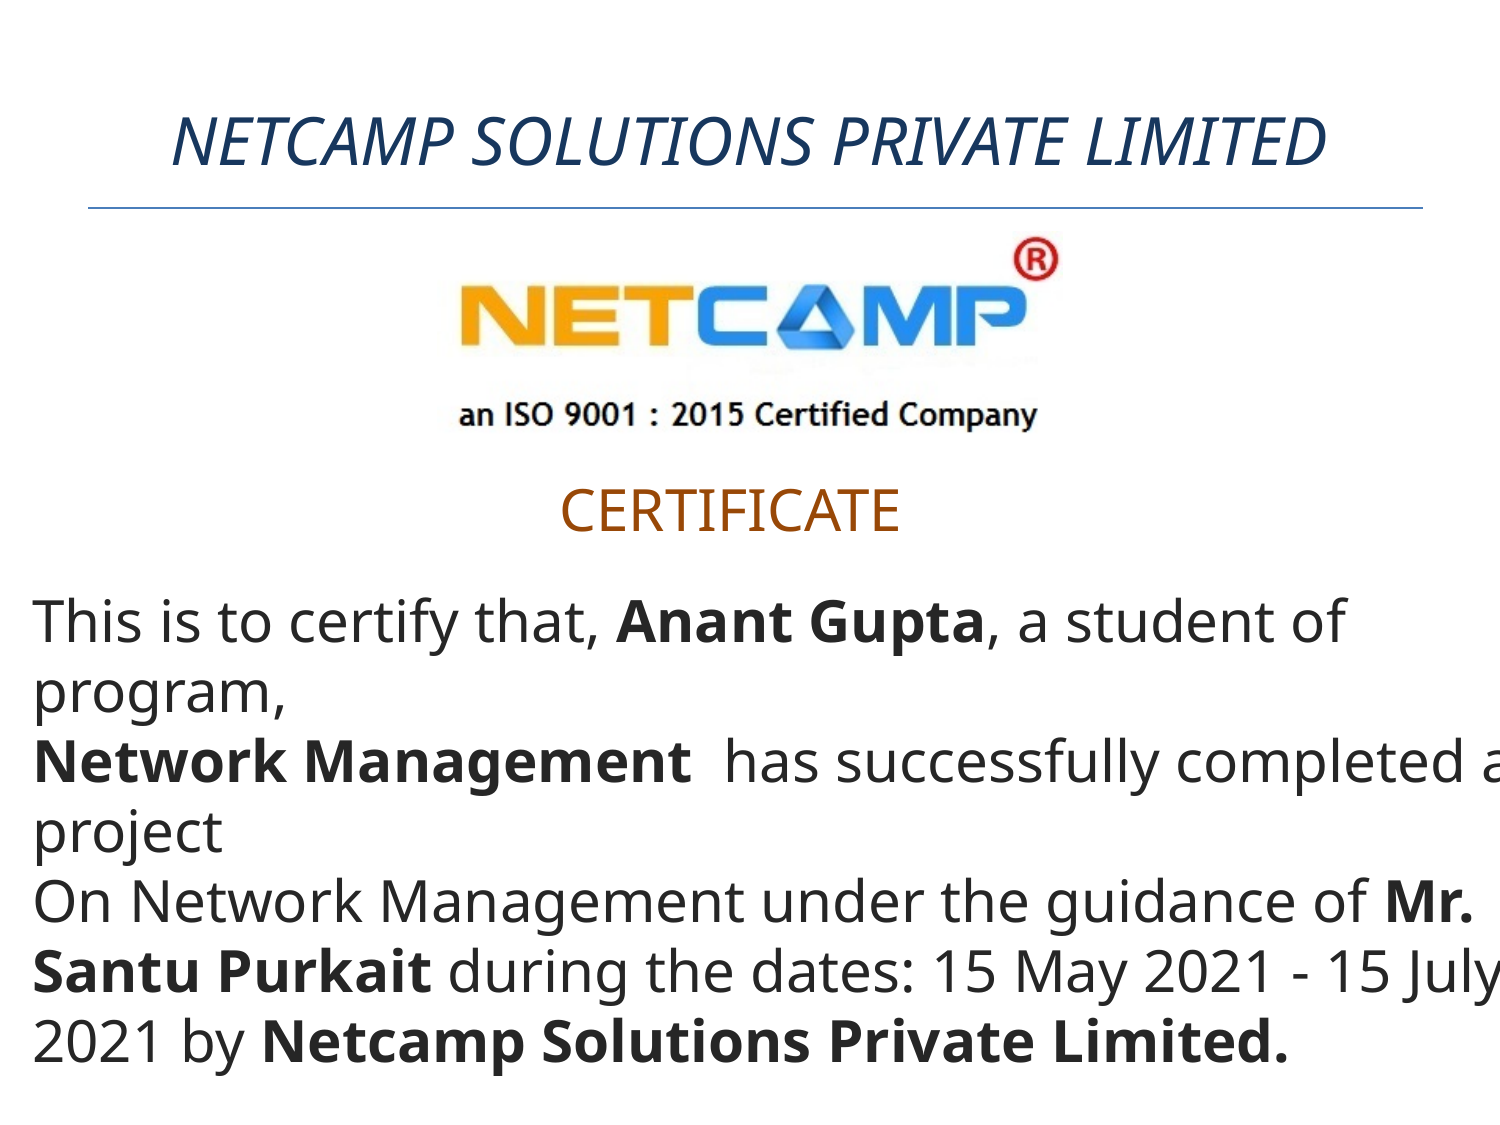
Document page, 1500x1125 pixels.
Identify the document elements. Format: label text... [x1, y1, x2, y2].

text_box CERTIFICATE [545, 476, 918, 551]
text_box This is to certify that, Anant Gupta, a student of program, Network Management has successfully completed a project On Network Management under the guidance of Mr. Santu Purkait during the dates: 15 May 2021 - 15 July 2021 by Netcamp Solutions Private Limited. [17, 576, 1500, 1082]
picture [437, 231, 1063, 467]
title NETCAMP SOLUTIONS PRIVATE LIMITED [75, 45, 1425, 233]
